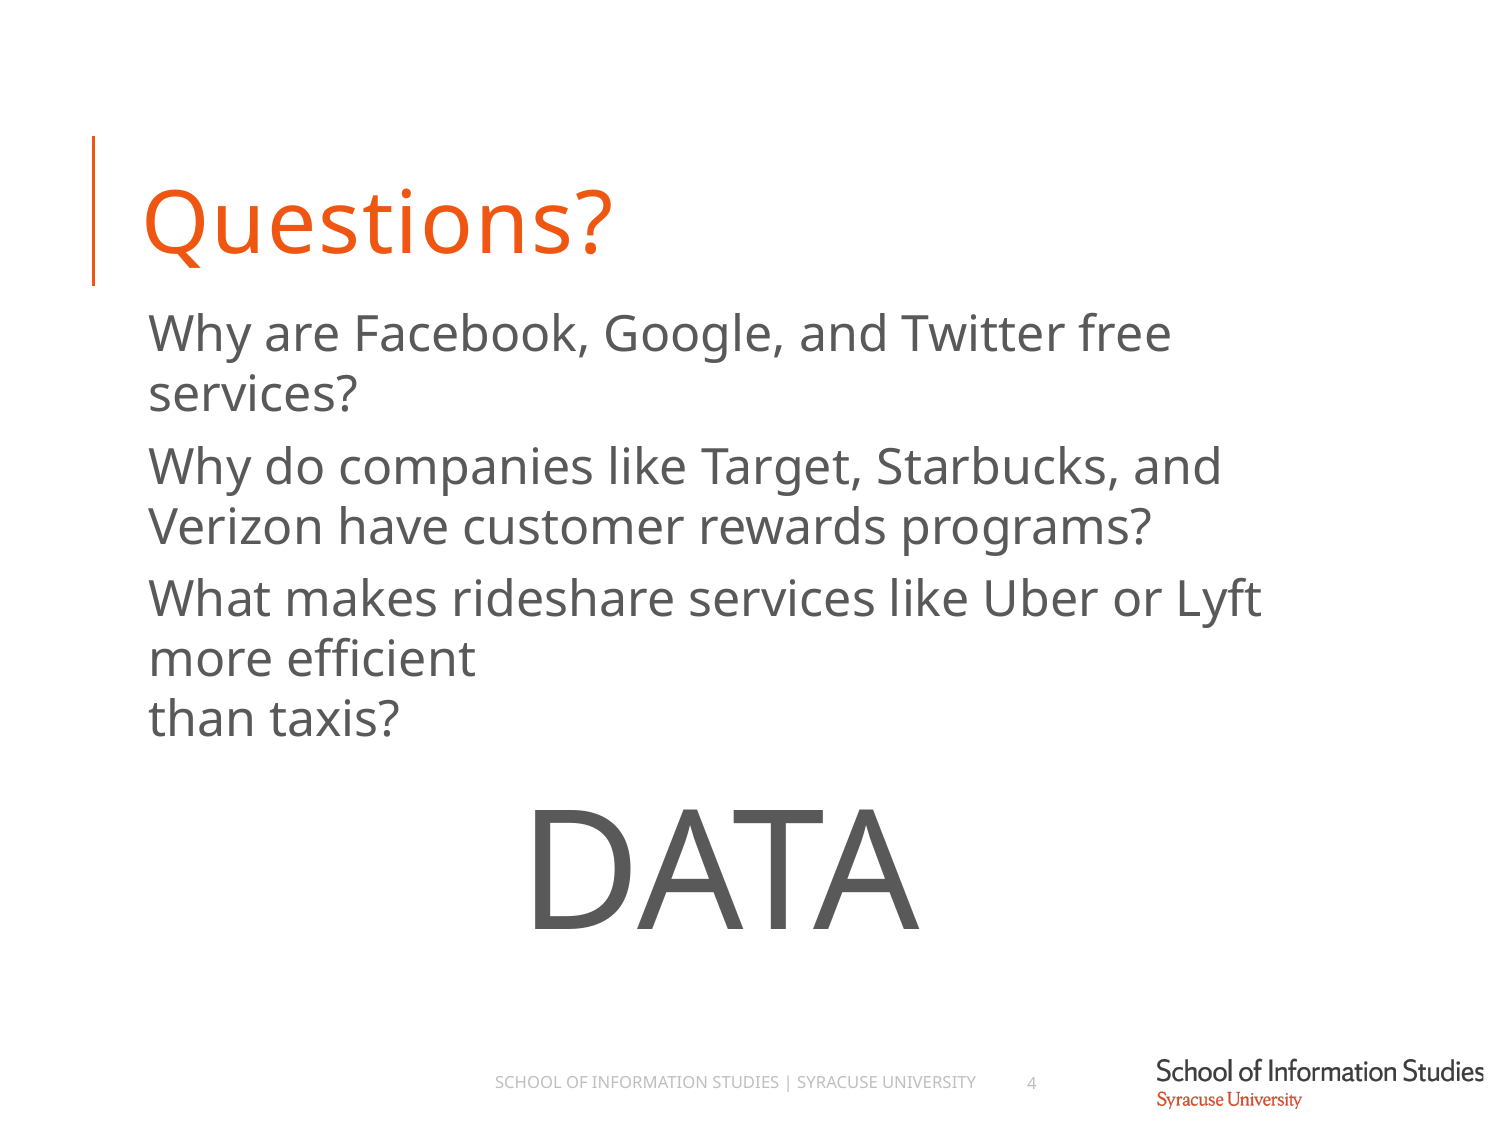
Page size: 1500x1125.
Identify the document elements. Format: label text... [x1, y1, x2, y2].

footer School of Information Studies | Syracuse University [283, 1061, 993, 1106]
title Questions? [126, 96, 1322, 294]
list Why are Facebook, Google, and Twitter free services? Why do companies like Target, Starbucks, and Verizon have customer rewards programs? What makes rideshare services like Uber or Lyft more efficient than taxis? [126, 294, 1322, 701]
text_box DATA [504, 755, 936, 971]
slide_number 4 [1012, 1061, 1149, 1107]
